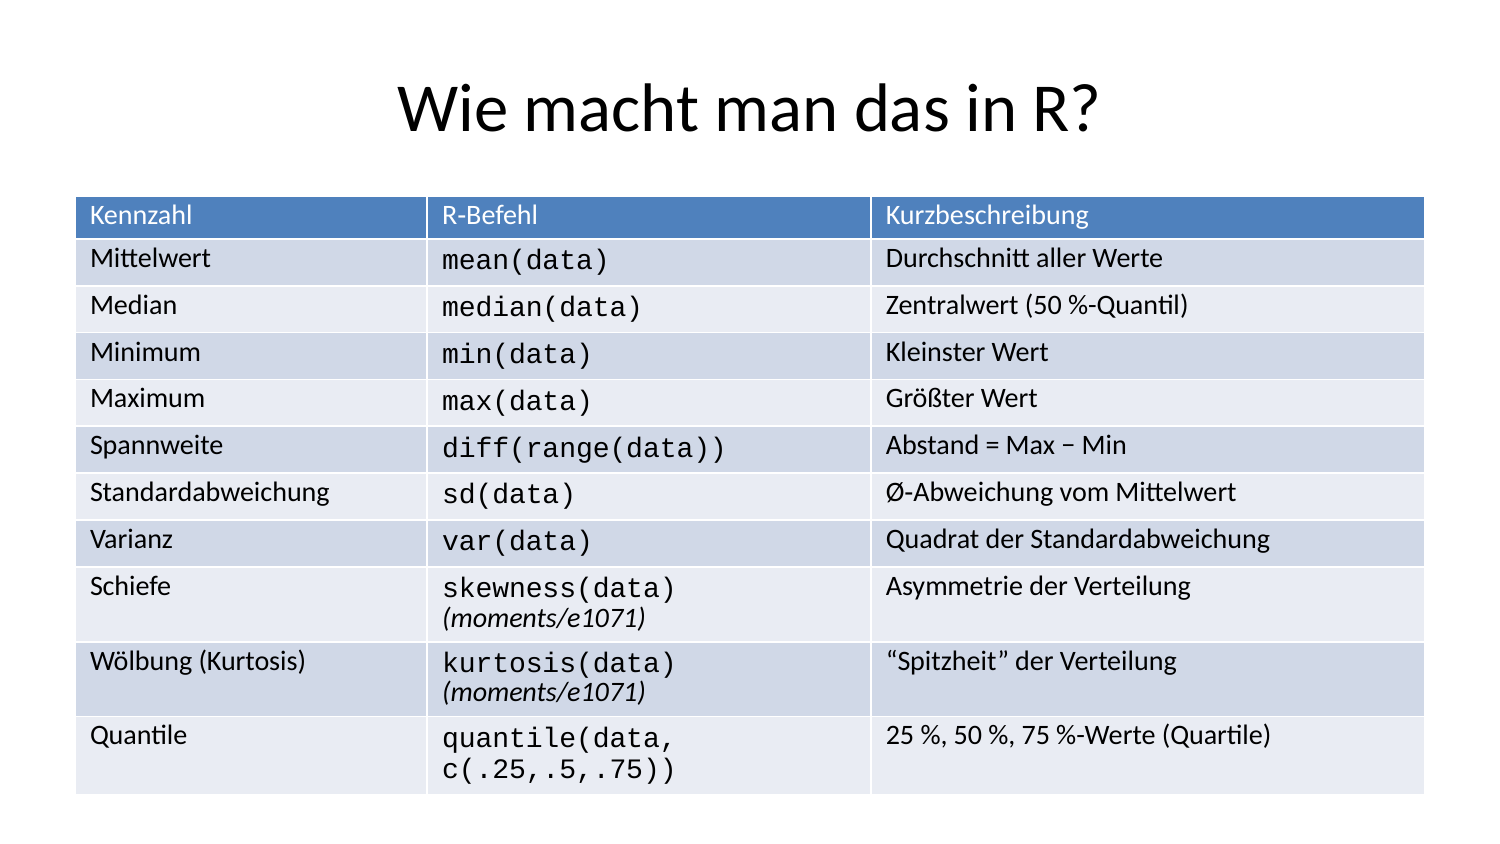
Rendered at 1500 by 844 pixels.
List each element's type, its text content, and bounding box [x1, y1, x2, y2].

table_header Kurzbeschreibung [872, 197, 1424, 238]
table_cell Standardabweichung [76, 474, 426, 519]
table_cell kurtosis(data) (moments/e1071) [428, 643, 870, 716]
table_cell min(data) [428, 333, 870, 379]
table_cell Spannweite [76, 427, 426, 472]
table_cell skewness(data) (moments/e1071) [428, 568, 870, 641]
table_cell Größter Wert [872, 380, 1424, 425]
table_cell “Spitzheit” der Verteilung [872, 643, 1424, 716]
table_cell mean(data) [428, 240, 870, 285]
table_cell diff(range(data)) [428, 427, 870, 472]
table_cell max(data) [428, 380, 870, 425]
table_cell median(data) [428, 287, 870, 332]
table_cell Durchschnitt aller Werte [872, 240, 1424, 285]
table_cell sd(data) [428, 474, 870, 519]
table_cell Median [76, 287, 426, 332]
table_cell Quantile [76, 717, 426, 794]
table_cell Mittelwert [76, 240, 426, 285]
table_cell Minimum [76, 333, 426, 379]
table_cell var(data) [428, 521, 870, 566]
table_cell Maximum [76, 380, 426, 425]
table_cell Ø‑Abweichung vom Mittelwert [872, 474, 1424, 519]
title Wie macht man das in R? [75, 33, 1425, 175]
table_header R‑Befehl [428, 197, 870, 238]
table_cell Zentralwert (50 %-Quantil) [872, 287, 1424, 332]
table_cell Varianz [76, 521, 426, 566]
table_cell 25 %, 50 %, 75 %-Werte (Quartile) [872, 717, 1424, 794]
table_cell quantile(data, c(.25,.5,.75)) [428, 717, 870, 794]
table_cell Wölbung (Kurtosis) [76, 643, 426, 716]
table_cell Quadrat der Standardabweichung [872, 521, 1424, 566]
table_cell Schiefe [76, 568, 426, 641]
table_header Kennzahl [76, 197, 426, 238]
table_cell Asymmetrie der Verteilung [872, 568, 1424, 641]
table_cell Kleinster Wert [872, 333, 1424, 379]
table_cell Abstand = Max − Min [872, 427, 1424, 472]
